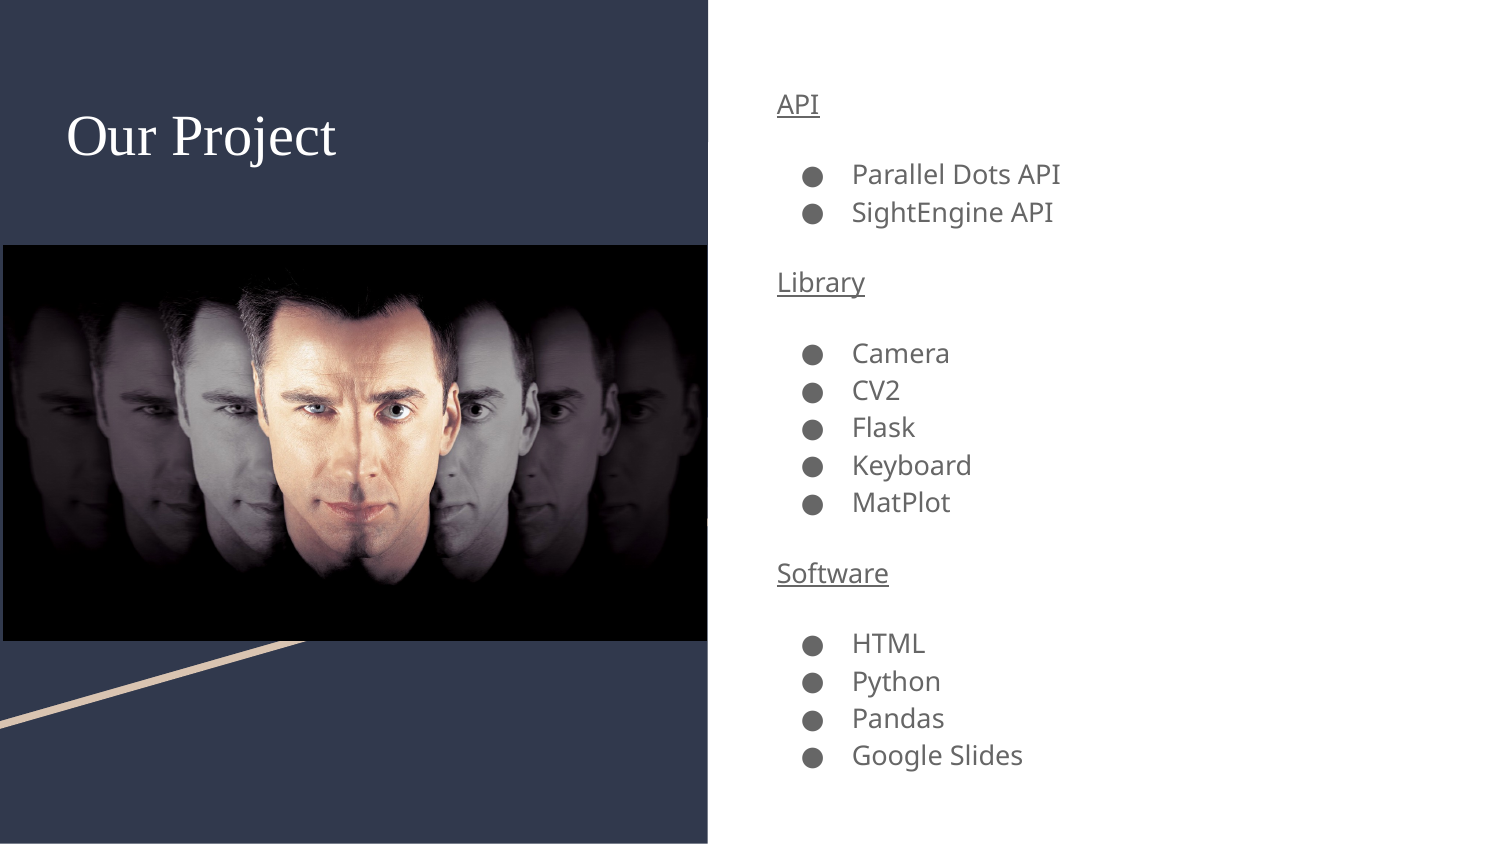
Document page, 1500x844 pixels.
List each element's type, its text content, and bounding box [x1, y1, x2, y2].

list API Parallel Dots API SightEngine API Library Camera CV2 Flask Keyboard MatPlot Software HTML Python Pandas Google Slides [761, 82, 1446, 804]
picture [3, 244, 707, 641]
title Our Project [51, 82, 660, 243]
